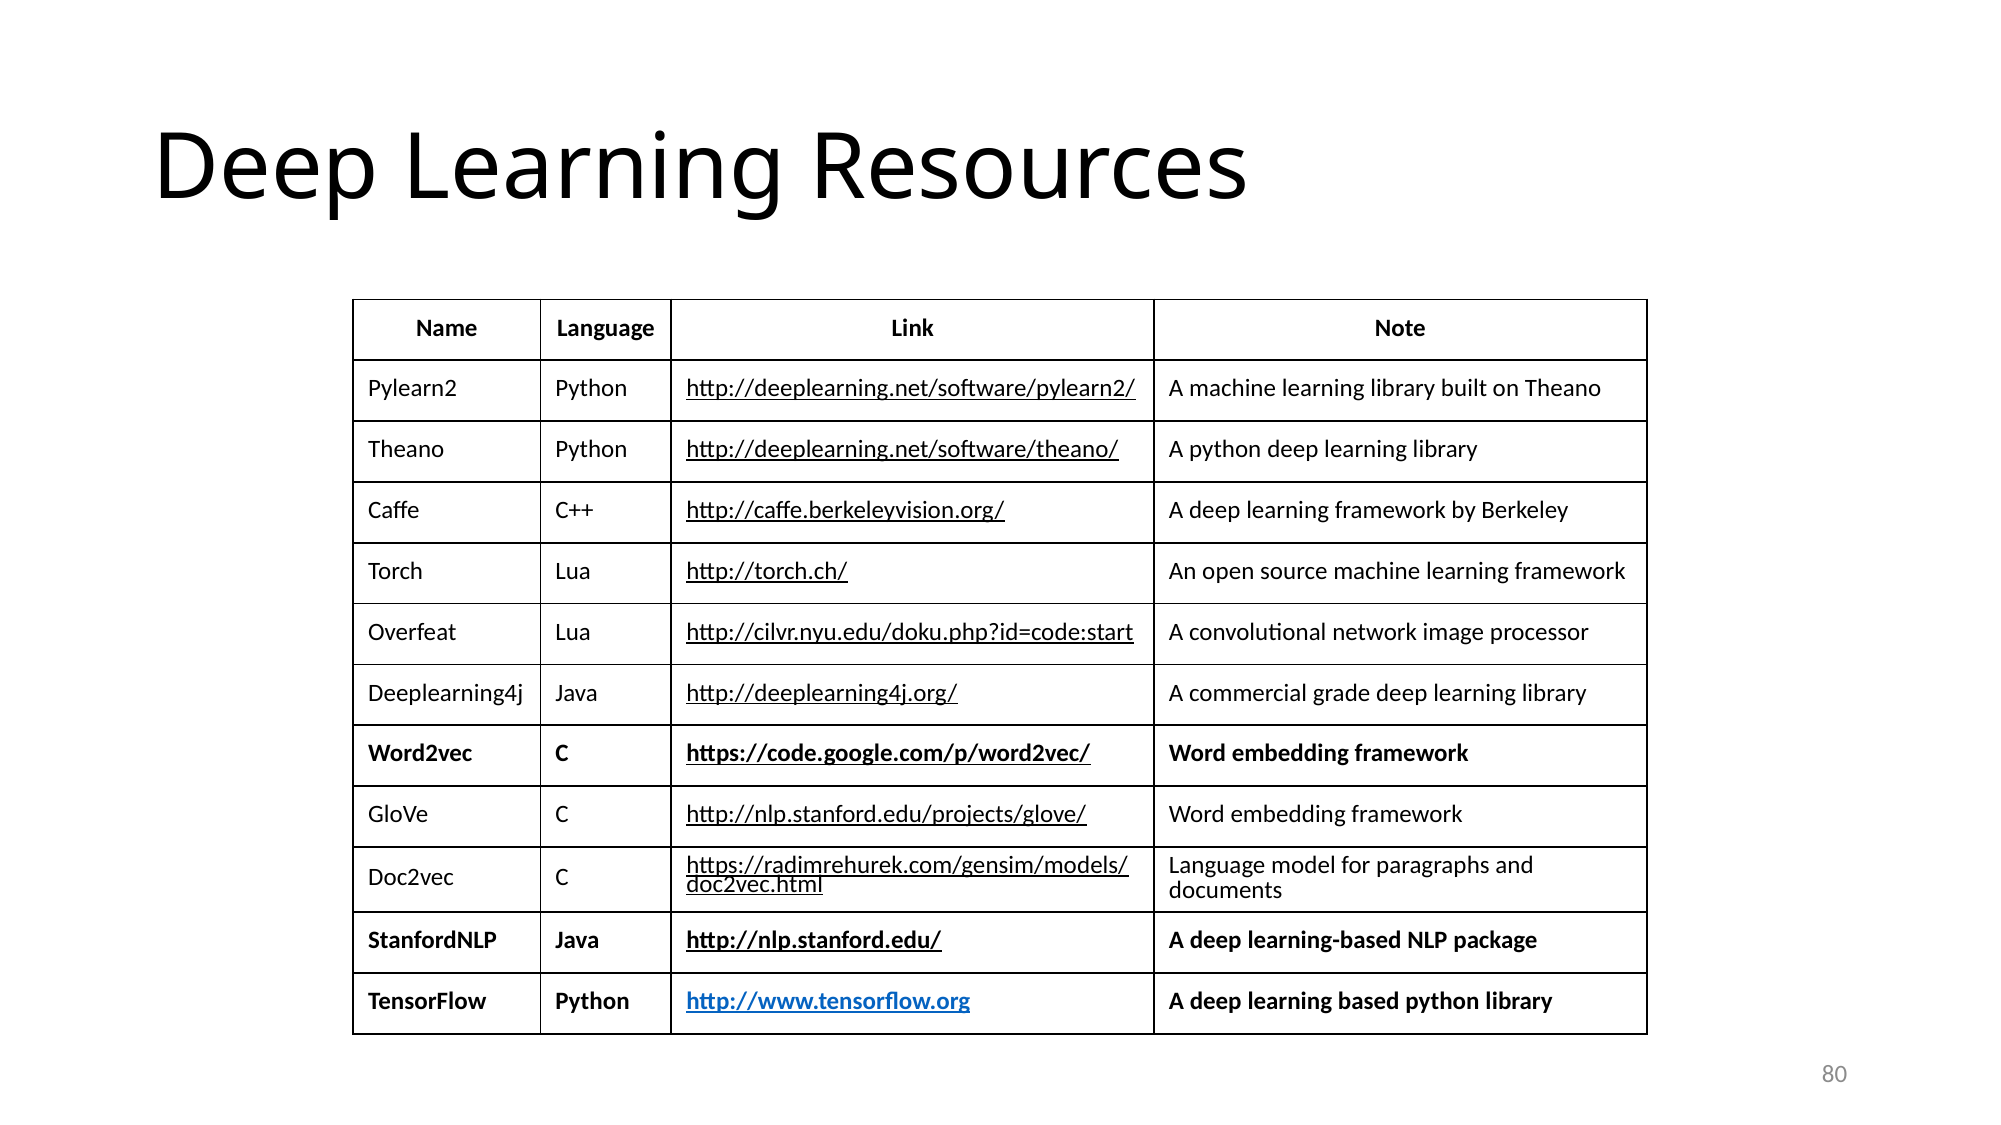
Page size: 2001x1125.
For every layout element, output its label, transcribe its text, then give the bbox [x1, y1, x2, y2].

table_cell Doc2vec [354, 848, 540, 911]
table_cell Python [541, 974, 670, 1033]
table_cell C [541, 726, 670, 785]
table_cell A convolutional network image processor [1155, 604, 1646, 664]
table_cell http://www.tensorflow.org [672, 974, 1153, 1033]
table_header Link [672, 300, 1153, 359]
title Deep Learning Resources [137, 59, 1863, 278]
table_cell A commercial grade deep learning library [1155, 665, 1646, 724]
table_cell C [541, 848, 670, 911]
table_cell C [541, 787, 670, 846]
table_cell http://deeplearning.net/software/pylearn2/ [672, 361, 1153, 420]
table_cell GloVe [354, 787, 540, 846]
table_cell C++ [541, 483, 670, 542]
table_cell Java [541, 913, 670, 972]
table_header Language [541, 300, 670, 359]
table_cell Word embedding framework [1155, 787, 1646, 846]
table_cell Language model for paragraphs and documents [1155, 848, 1646, 911]
table_cell An open source machine learning framework [1155, 544, 1646, 603]
table_cell http://nlp.stanford.edu/projects/glove/ [672, 787, 1153, 846]
table_cell http://torch.ch/ [672, 544, 1153, 603]
table_cell Word2vec [354, 726, 540, 785]
table_cell A deep learning-based NLP package [1155, 913, 1646, 972]
table_cell A deep learning framework by Berkeley [1155, 483, 1646, 542]
table_cell Lua [541, 544, 670, 603]
table_cell A machine learning library built on Theano [1155, 361, 1646, 420]
table_header Note [1155, 300, 1646, 359]
table_cell http://deeplearning.net/software/theano/ [672, 422, 1153, 481]
table_cell http://nlp.stanford.edu/ [672, 913, 1153, 972]
table_header Name [354, 300, 540, 359]
table_cell Pylearn2 [354, 361, 540, 420]
table_cell http://cilvr.nyu.edu/doku.php?id=code:start [672, 604, 1153, 664]
table_cell StanfordNLP [354, 913, 540, 972]
table_cell Python [541, 422, 670, 481]
table_cell http://deeplearning4j.org/ [672, 665, 1153, 724]
table_cell Java [541, 665, 670, 724]
table_cell TensorFlow [354, 974, 540, 1033]
table_cell A deep learning based python library [1155, 974, 1646, 1033]
table_cell Overfeat [354, 604, 540, 664]
table_cell http://caffe.berkeleyvision.org/ [672, 483, 1153, 542]
table_cell https://radimrehurek.com/gensim/models/doc2vec.html [672, 848, 1153, 911]
table_cell Theano [354, 422, 540, 481]
table_cell https://code.google.com/p/word2vec/ [672, 726, 1153, 785]
table_cell Deeplearning4j [354, 665, 540, 724]
table_cell Word embedding framework [1155, 726, 1646, 785]
table_cell Lua [541, 604, 670, 664]
table_cell Caffe [354, 483, 540, 542]
slide_number 80 [1412, 1042, 1863, 1103]
table_cell Torch [354, 544, 540, 603]
table_cell A python deep learning library [1155, 422, 1646, 481]
table_cell Python [541, 361, 670, 420]
